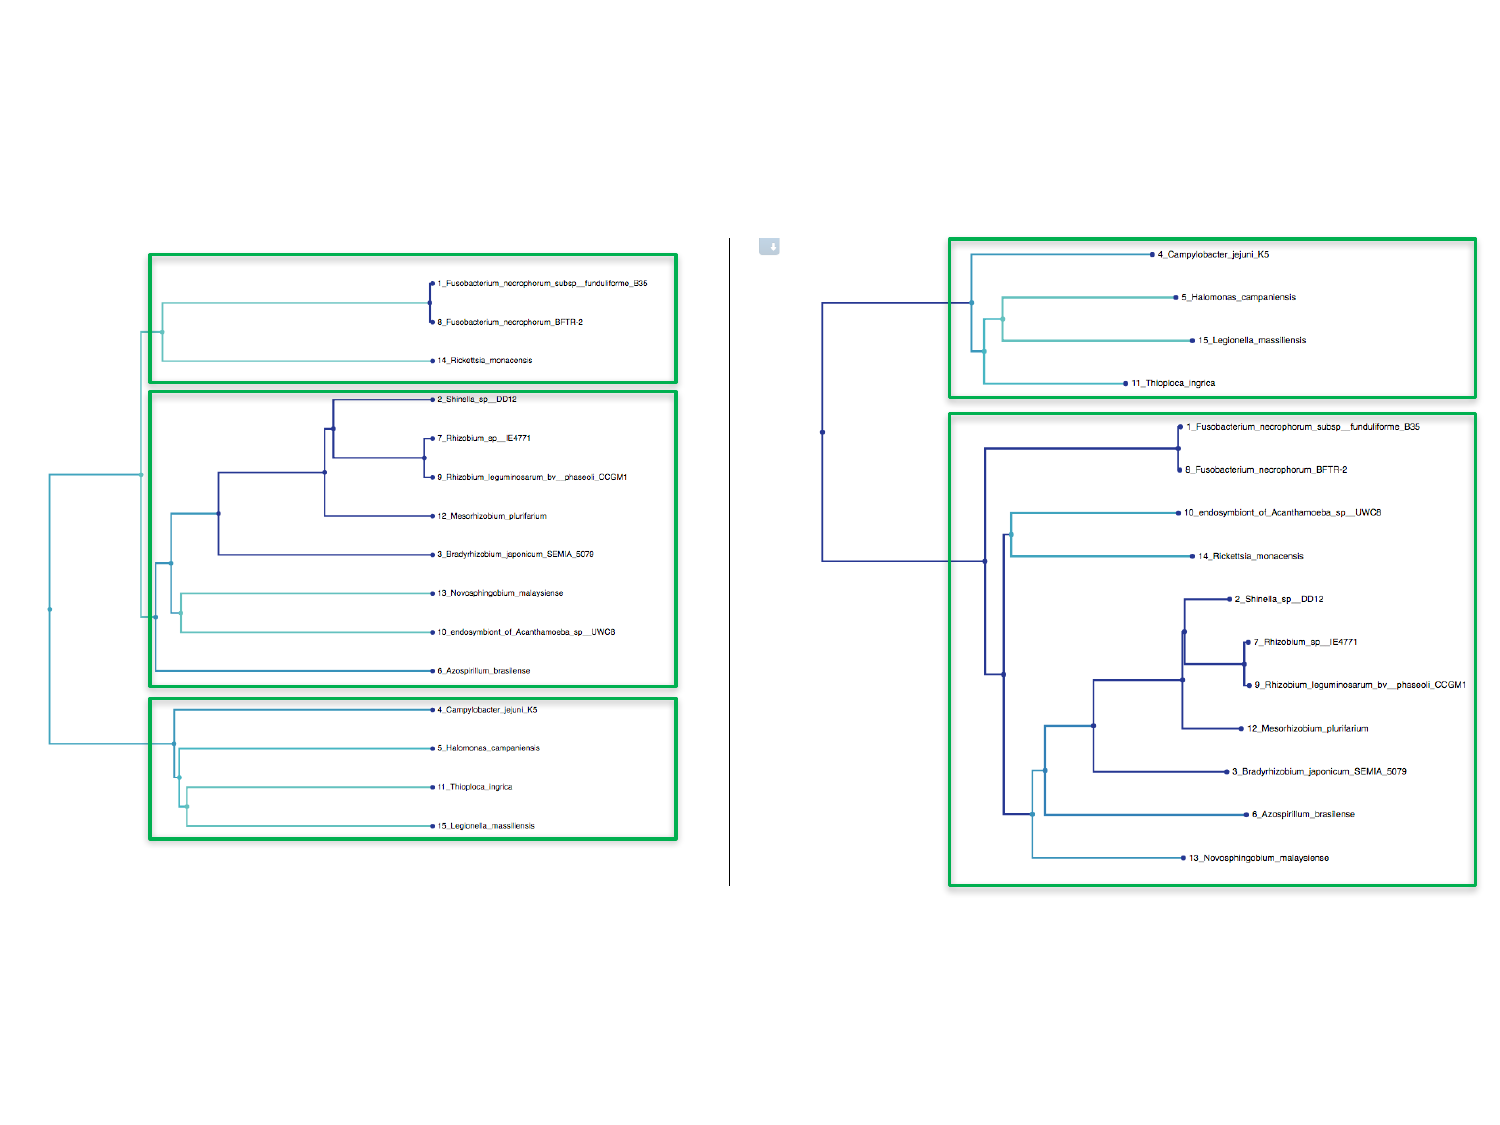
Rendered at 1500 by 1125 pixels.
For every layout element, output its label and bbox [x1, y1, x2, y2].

picture [22, 238, 1476, 886]
